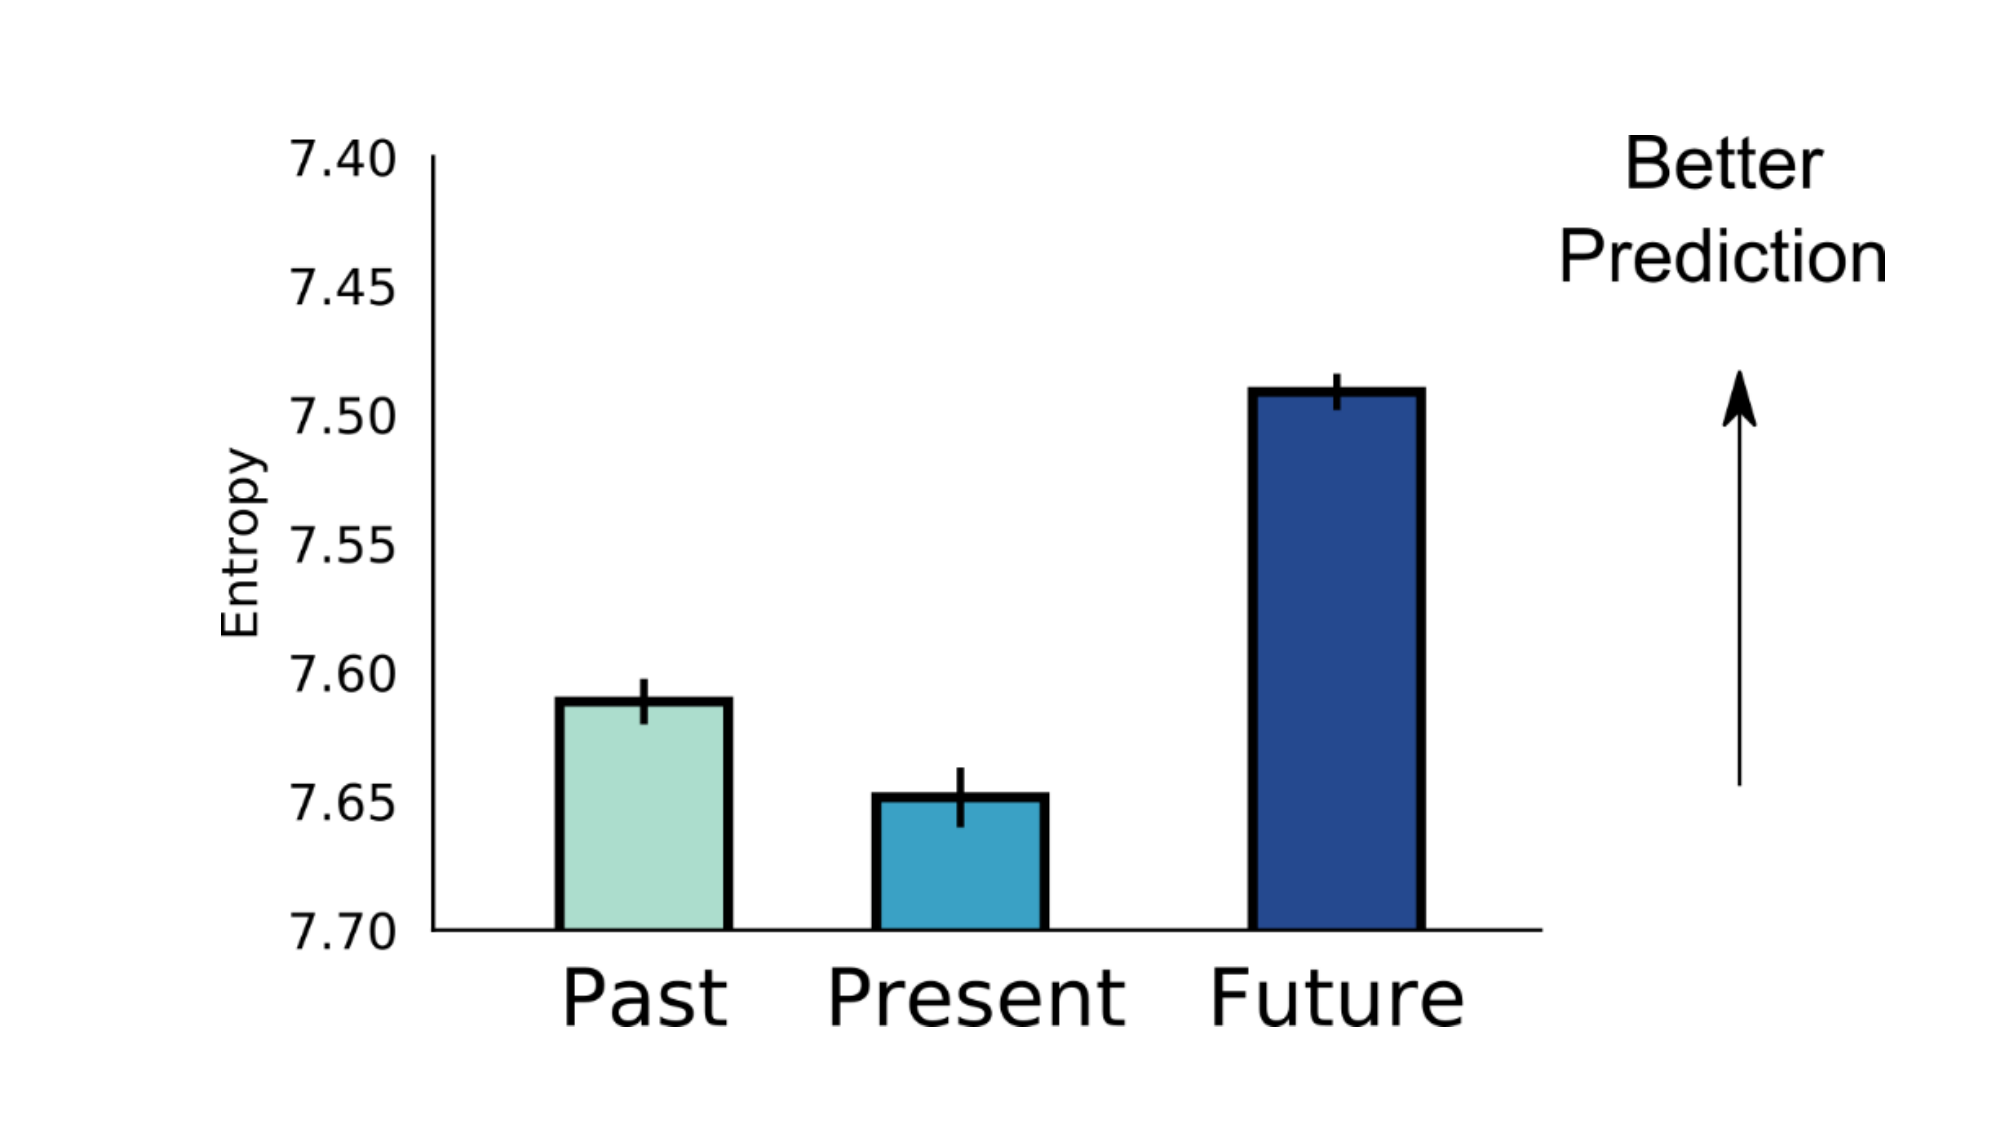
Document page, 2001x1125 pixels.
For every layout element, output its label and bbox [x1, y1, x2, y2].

picture [221, 135, 1885, 1028]
